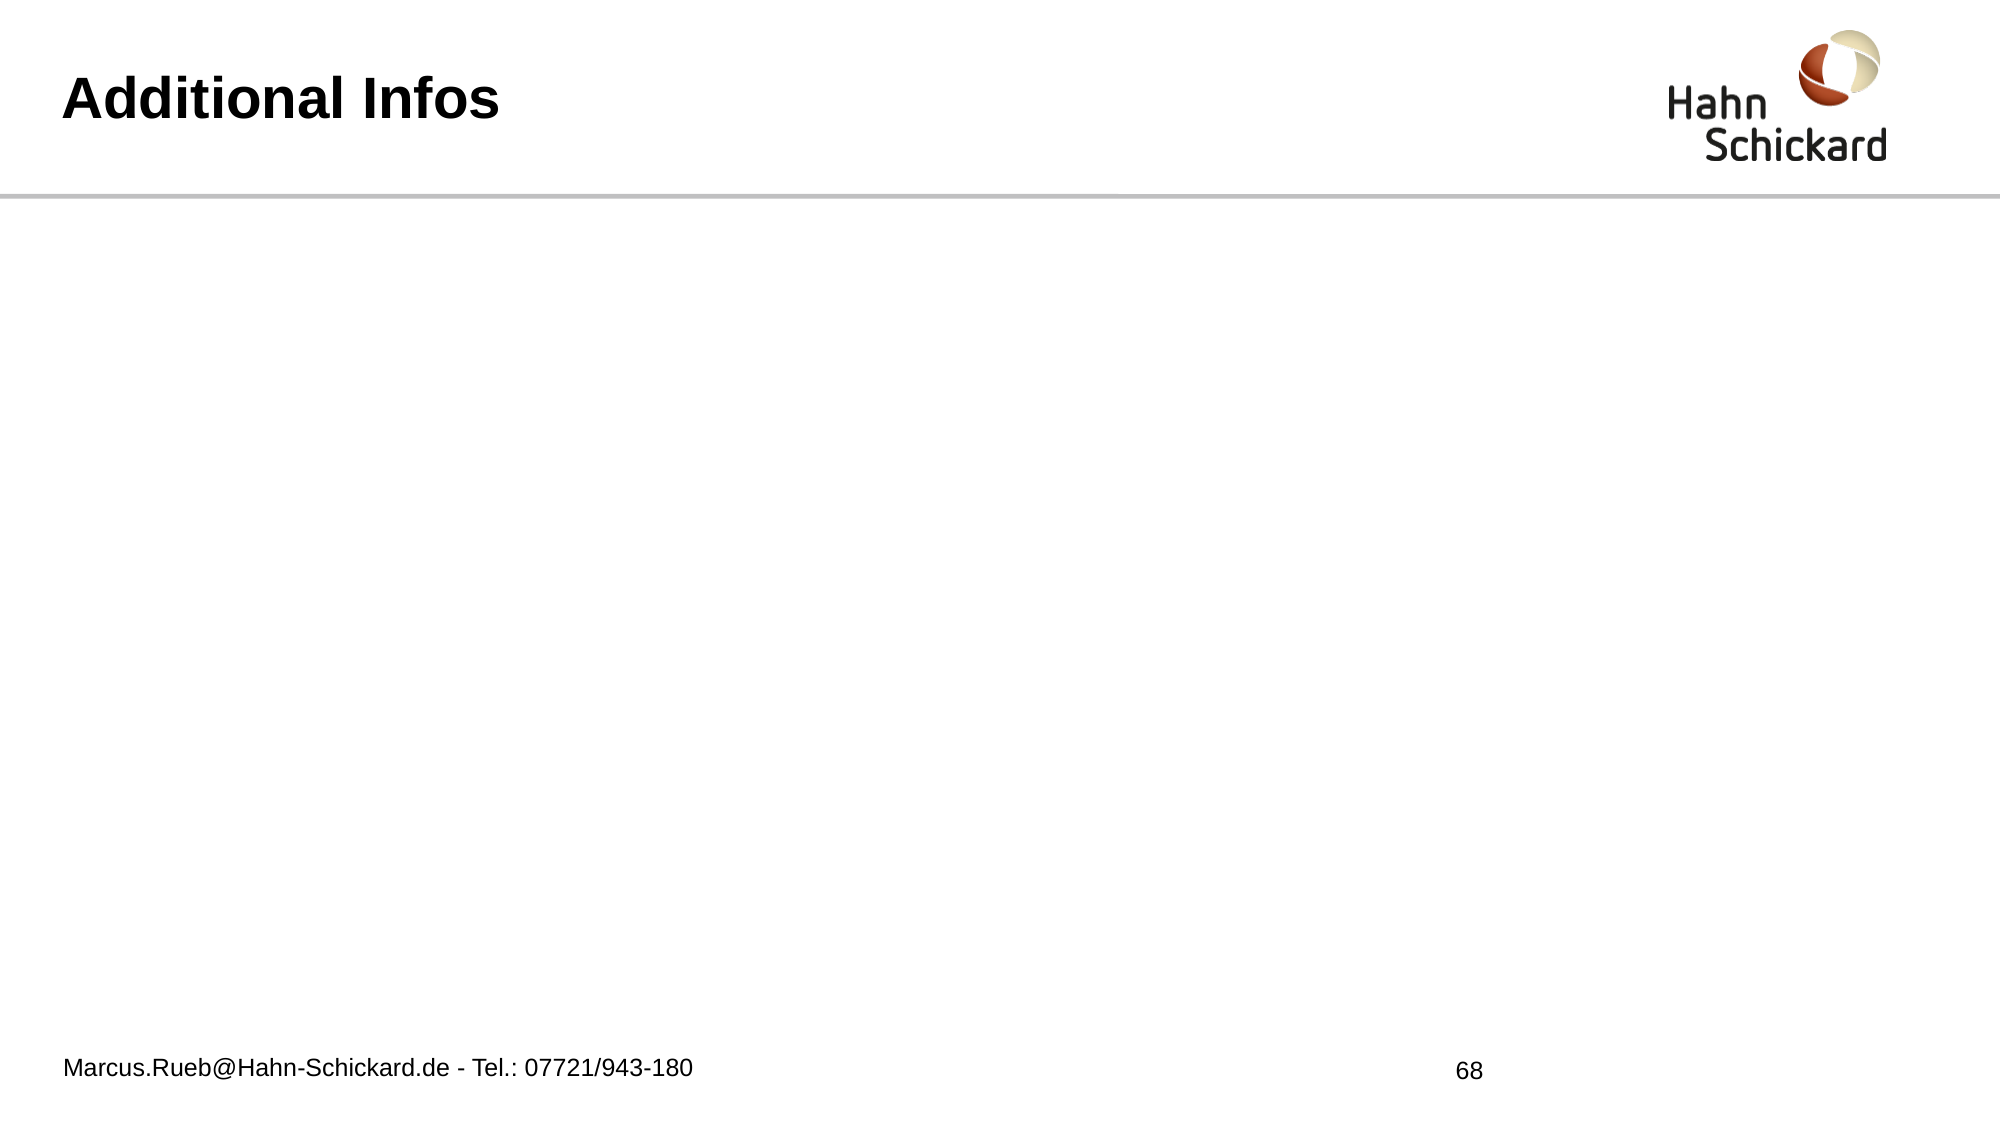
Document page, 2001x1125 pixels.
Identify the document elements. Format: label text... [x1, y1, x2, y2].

slide_number 68 [1386, 1039, 1504, 1100]
footer Marcus.Rueb@Hahn-Schickard.de - Tel.: 07721/943-180 [43, 1036, 1371, 1097]
picture [1669, 30, 1886, 161]
title Additional Infos [40, 9, 1624, 181]
